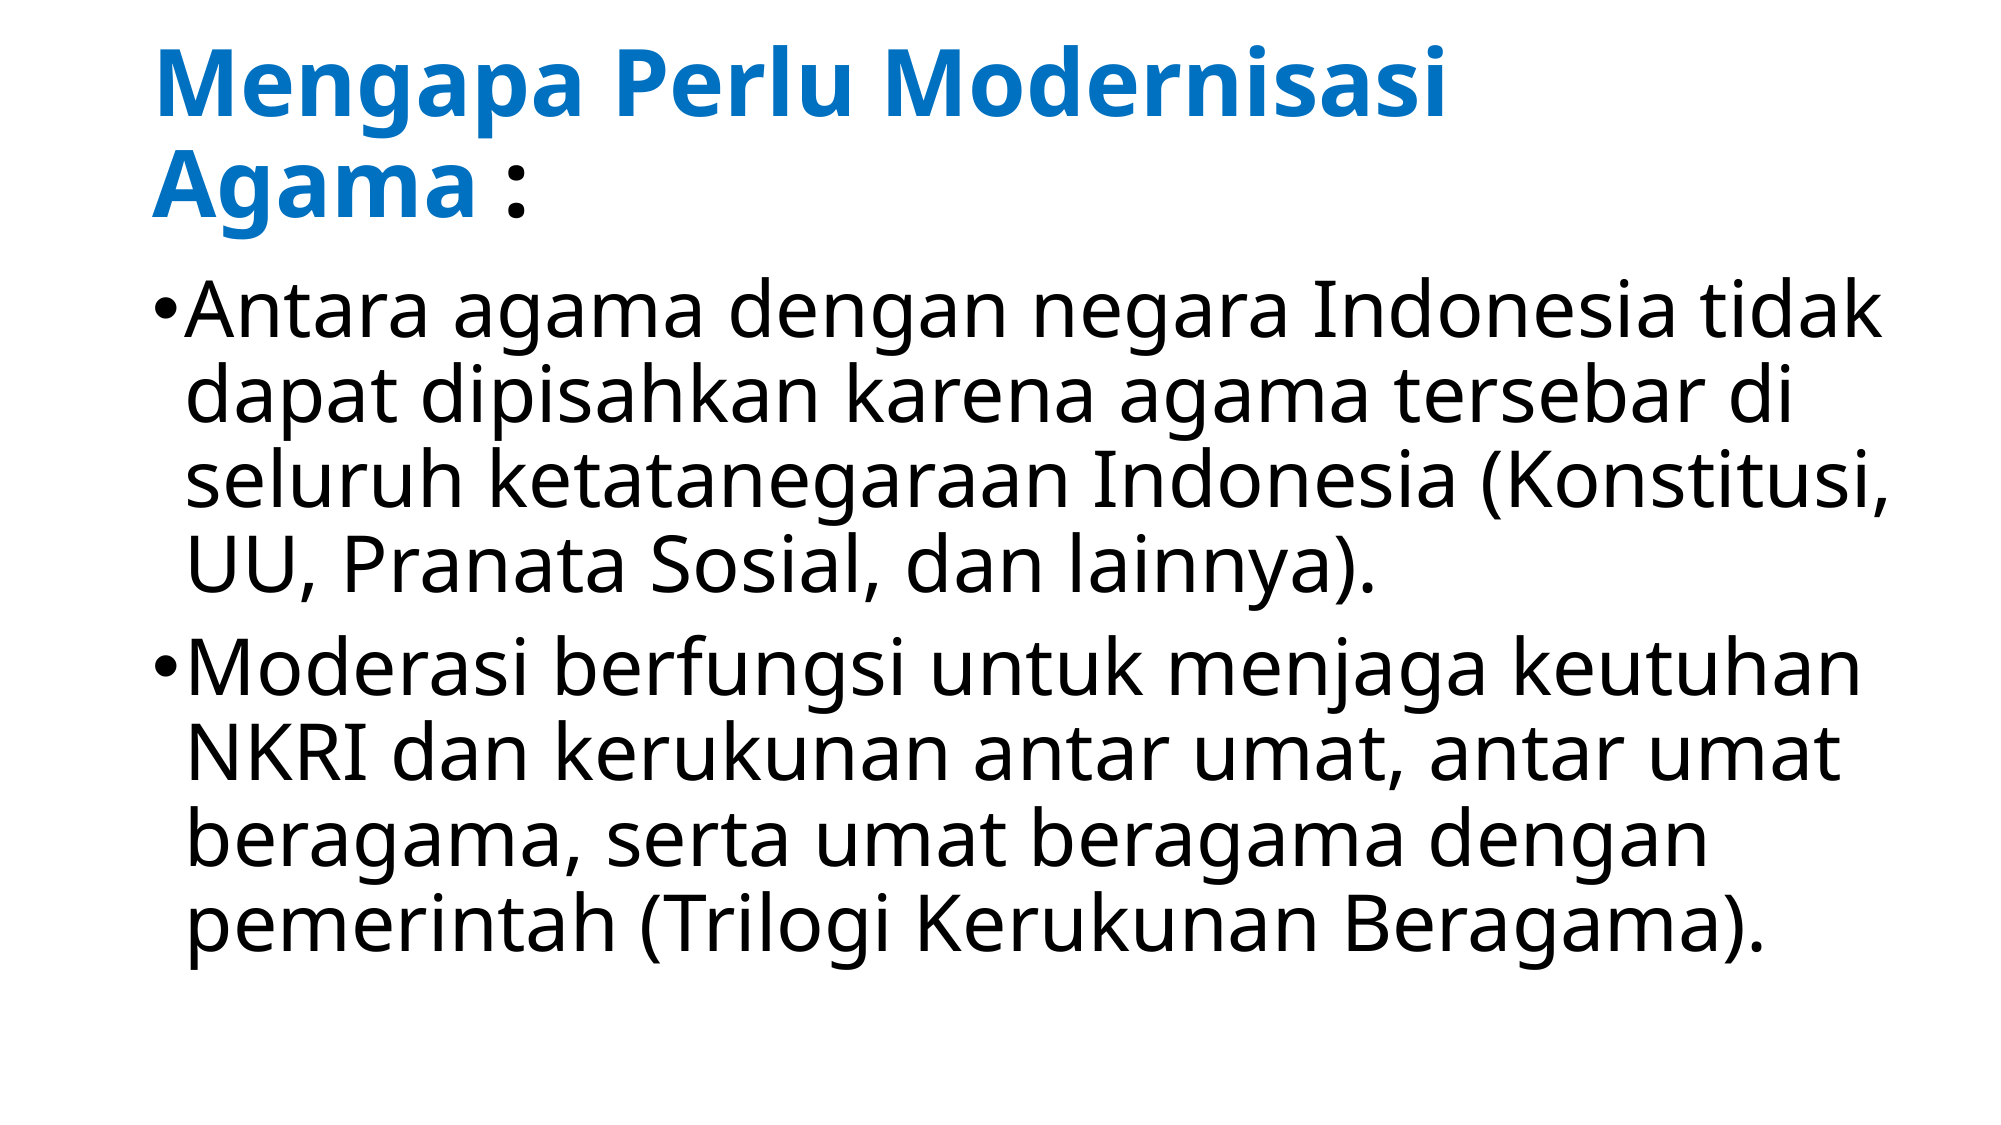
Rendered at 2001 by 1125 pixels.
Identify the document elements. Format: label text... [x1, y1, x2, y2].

list Antara agama dengan negara Indonesia tidak dapat dipisahkan karena agama tersebar di seluruh ketatanegaraan Indonesia (Konstitusi, UU, Pranata Sosial, dan lainnya). Moderasi berfungsi untuk menjaga keutuhan NKRI dan kerukunan antar umat, antar umat beragama, serta umat beragama dengan pemerintah (Trilogi Kerukunan Beragama). [137, 261, 1911, 1098]
title Mengapa Perlu Modernisasi Agama : [137, 27, 1863, 246]
